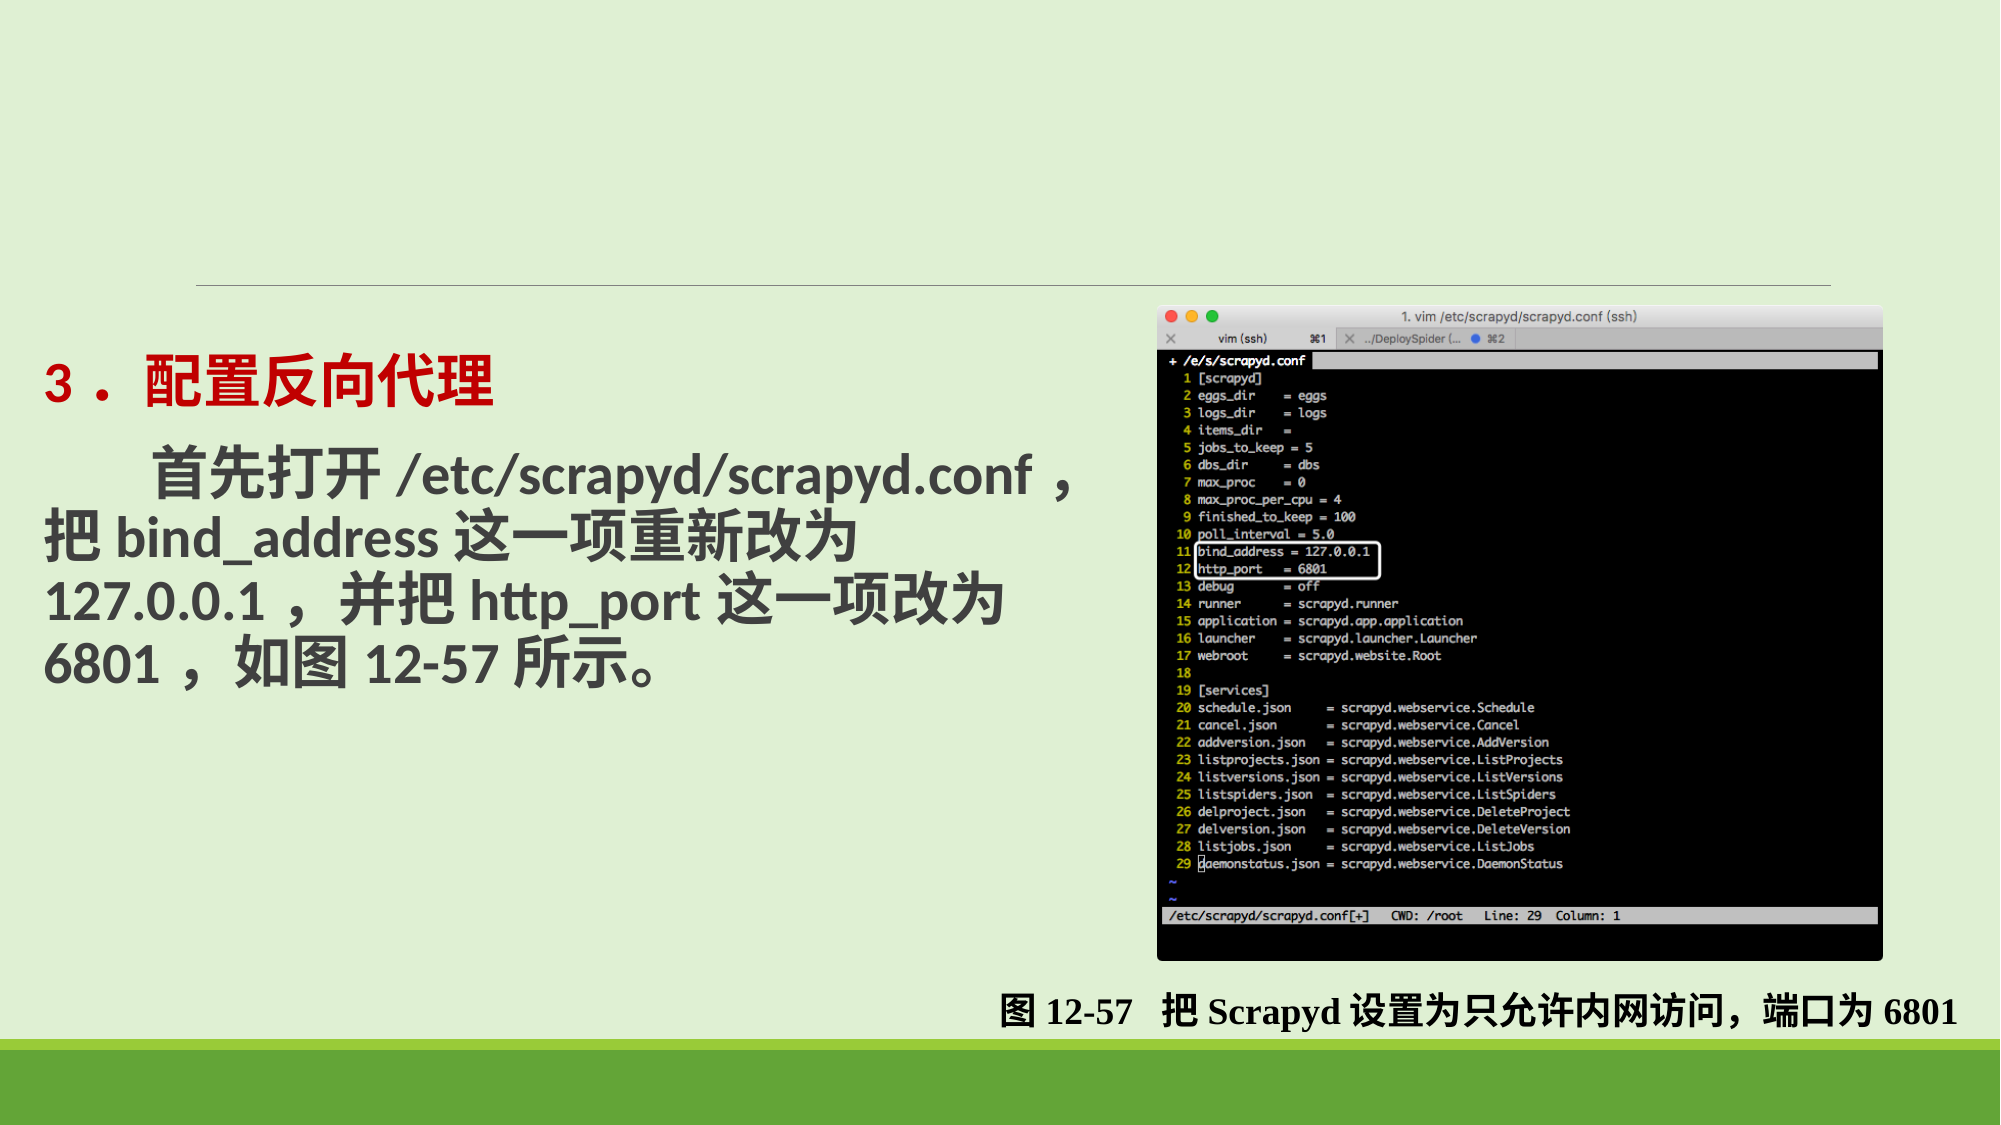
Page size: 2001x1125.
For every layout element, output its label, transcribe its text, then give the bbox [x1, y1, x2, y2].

picture [1157, 304, 1883, 962]
list 3．配置反向代理 首先打开/etc/scrapyd/scrapyd.conf，把bind_address这一项重新改为127.0.0.1，并把http_port这一项改为6801，如图12-57所示。 [28, 344, 1144, 1005]
text_box 图12-57 把Scrapyd设置为只允许内网访问，端口为6801 [984, 979, 1974, 1039]
